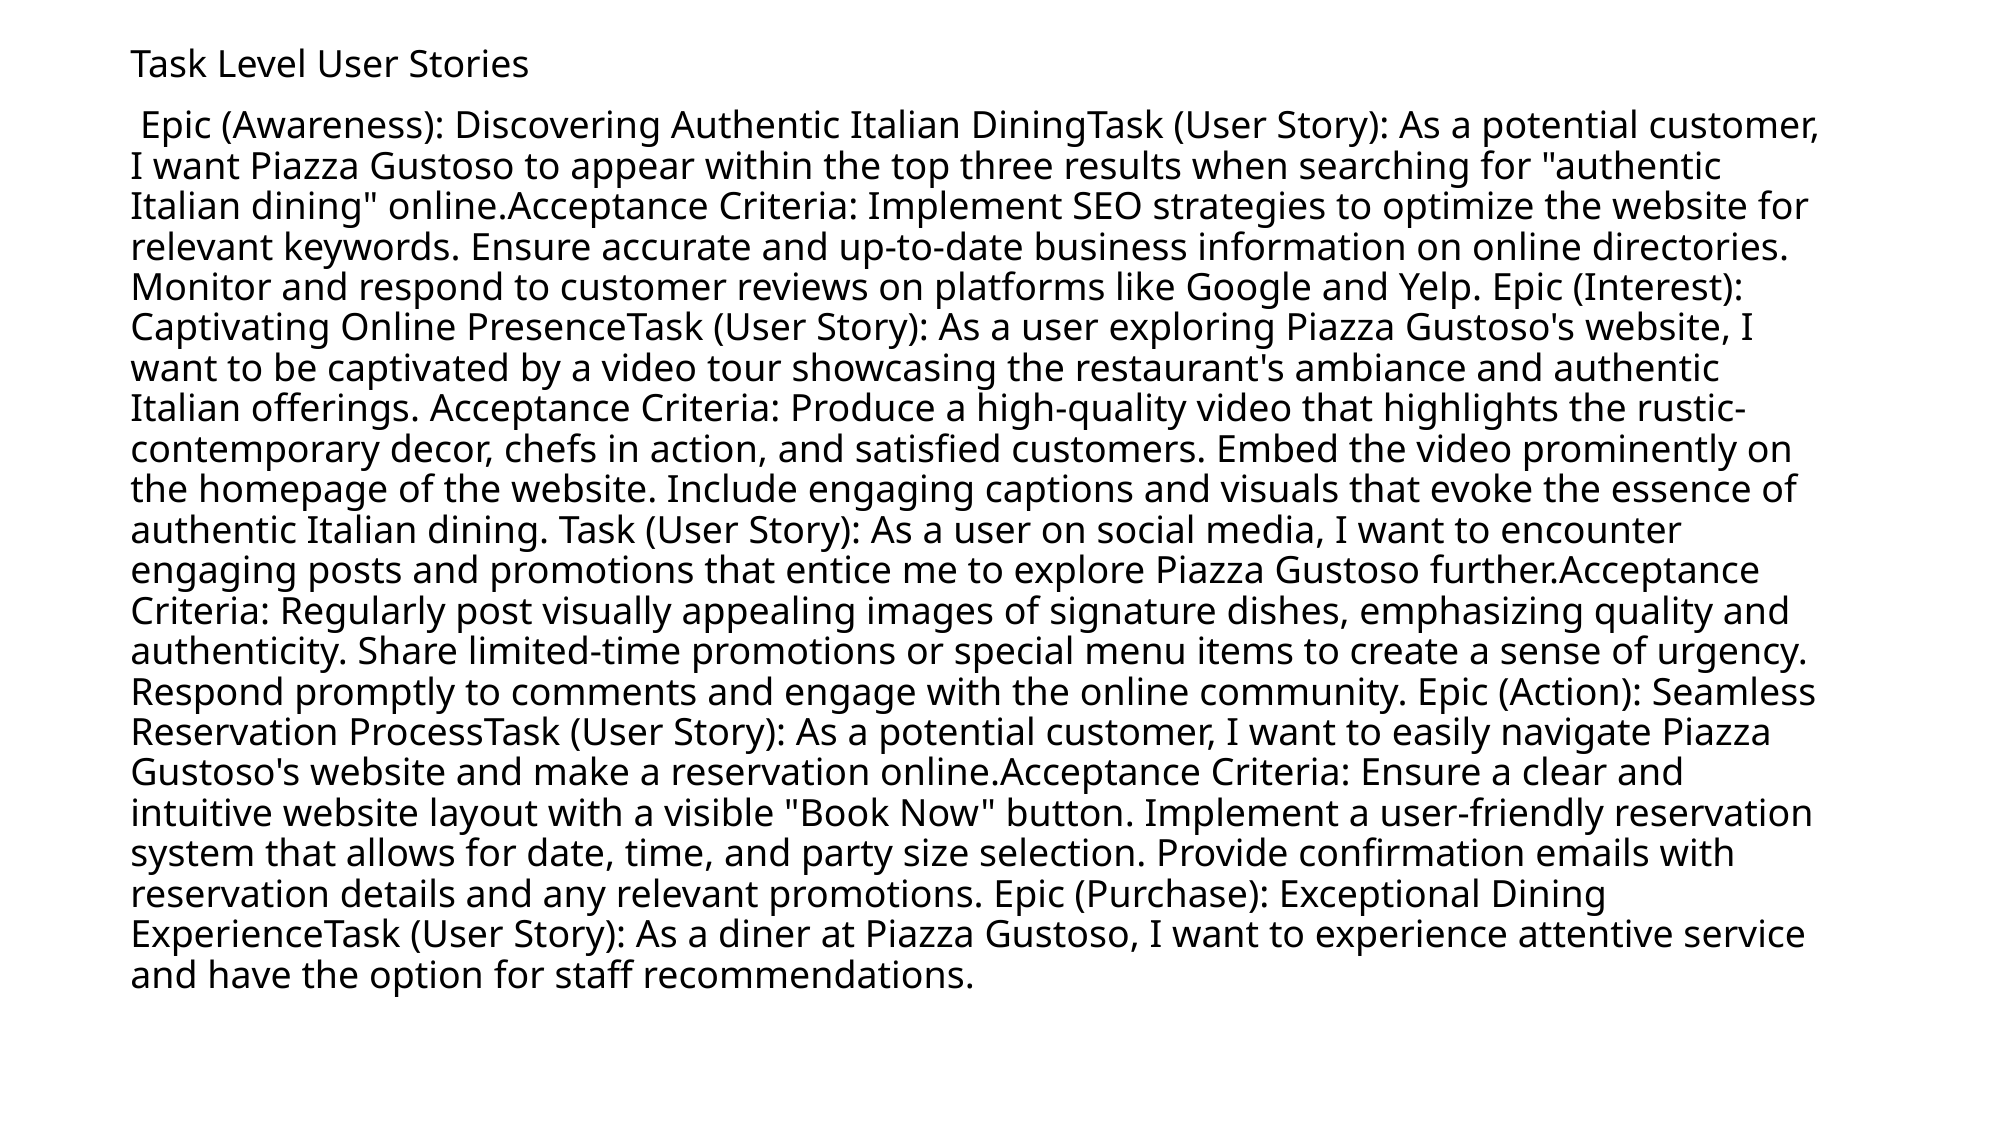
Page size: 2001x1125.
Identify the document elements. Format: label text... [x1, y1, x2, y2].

list Task Level User Stories Epic (Awareness): Discovering Authentic Italian DiningTask (User Story): As a potential customer, I want Piazza Gustoso to appear within the top three results when searching for "authentic Italian dining" online.Acceptance Criteria: Implement SEO strategies to optimize the website for relevant keywords. Ensure accurate and up-to-date business information on online directories. Monitor and respond to customer reviews on platforms like Google and Yelp. Epic (Interest): Captivating Online PresenceTask (User Story): As a user exploring Piazza Gustoso's website, I want to be captivated by a video tour showcasing the restaurant's ambiance and authentic Italian offerings. Acceptance Criteria: Produce a high-quality video that highlights the rustic-contemporary decor, chefs in action, and satisfied customers. Embed the video prominently on the homepage of the website. Include engaging captions and visuals that evoke the essence of authentic Italian dining. Task (User Story): As a user on social media, I want to encounter engaging posts and promotions that entice me to explore Piazza Gustoso further.Acceptance Criteria: Regularly post visually appealing images of signature dishes, emphasizing quality and authenticity. Share limited-time promotions or special menu items to create a sense of urgency. Respond promptly to comments and engage with the online community. Epic (Action): Seamless Reservation ProcessTask (User Story): As a potential customer, I want to easily navigate Piazza Gustoso's website and make a reservation online.Acceptance Criteria: Ensure a clear and intuitive website layout with a visible "Book Now" button. Implement a user-friendly reservation system that allows for date, time, and party size selection. Provide confirmation emails with reservation details and any relevant promotions. Epic (Purchase): Exceptional Dining ExperienceTask (User Story): As a diner at Piazza Gustoso, I want to experience attentive service and have the option for staff recommendations. [115, 37, 1841, 752]
